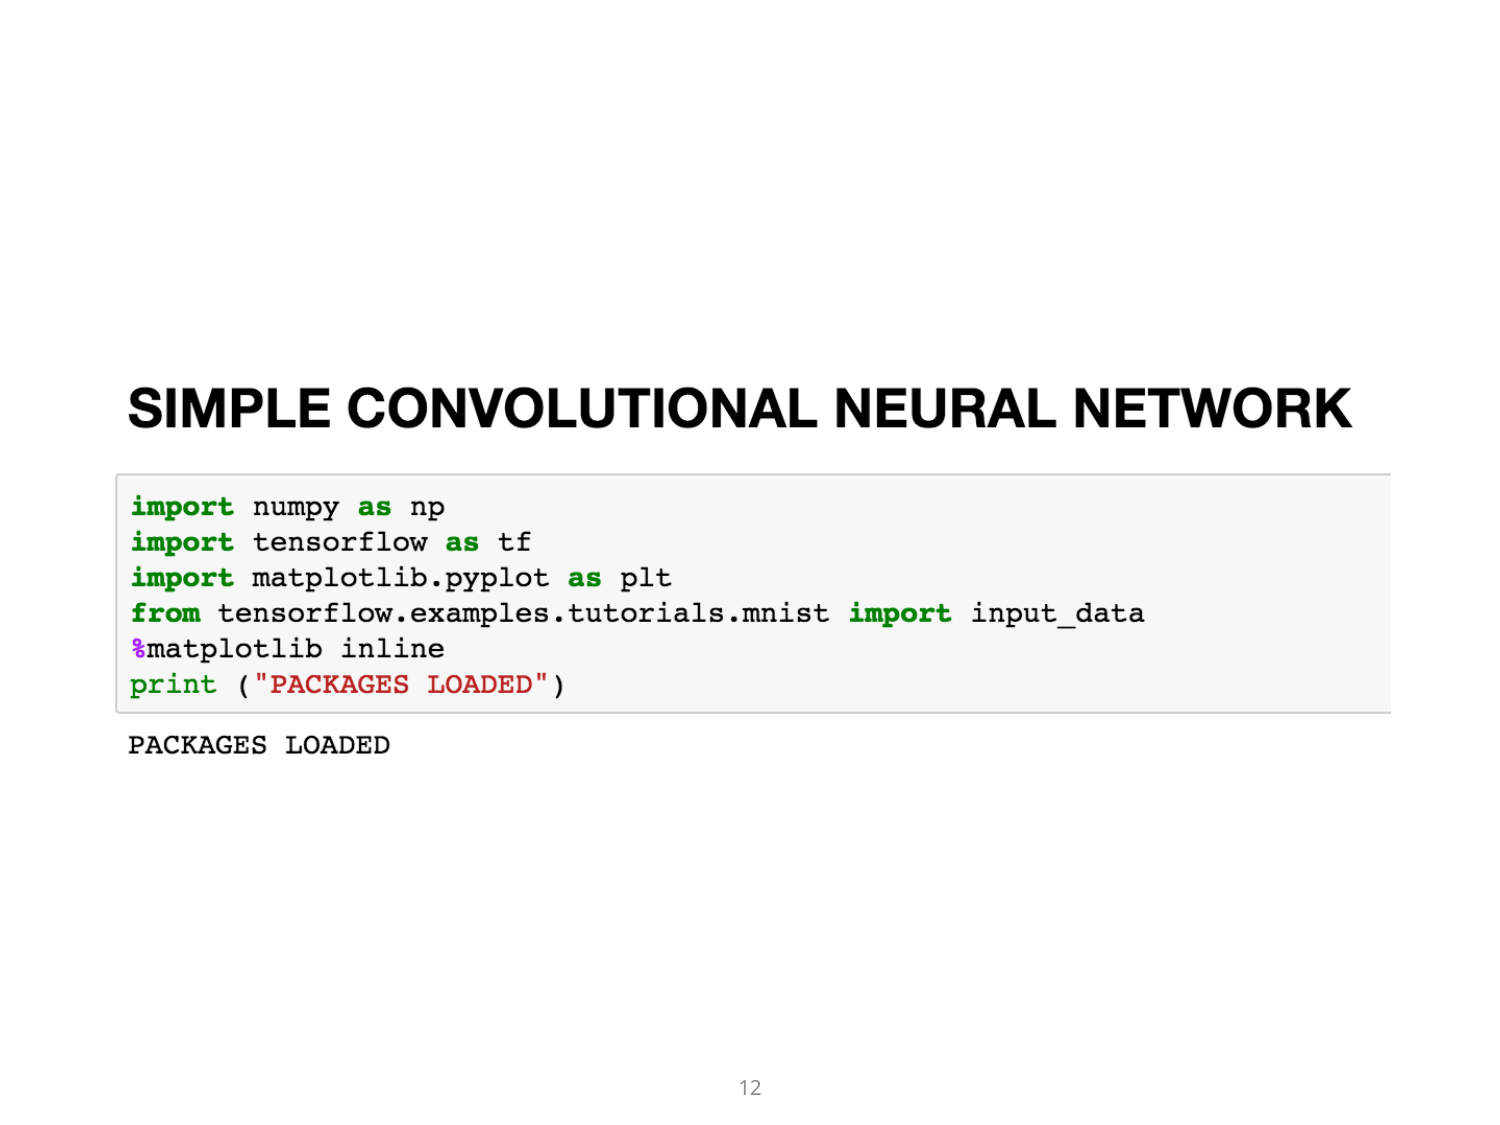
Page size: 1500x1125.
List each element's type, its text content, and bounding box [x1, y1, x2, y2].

slide_number 12 [575, 1058, 925, 1119]
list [109, 350, 1391, 787]
